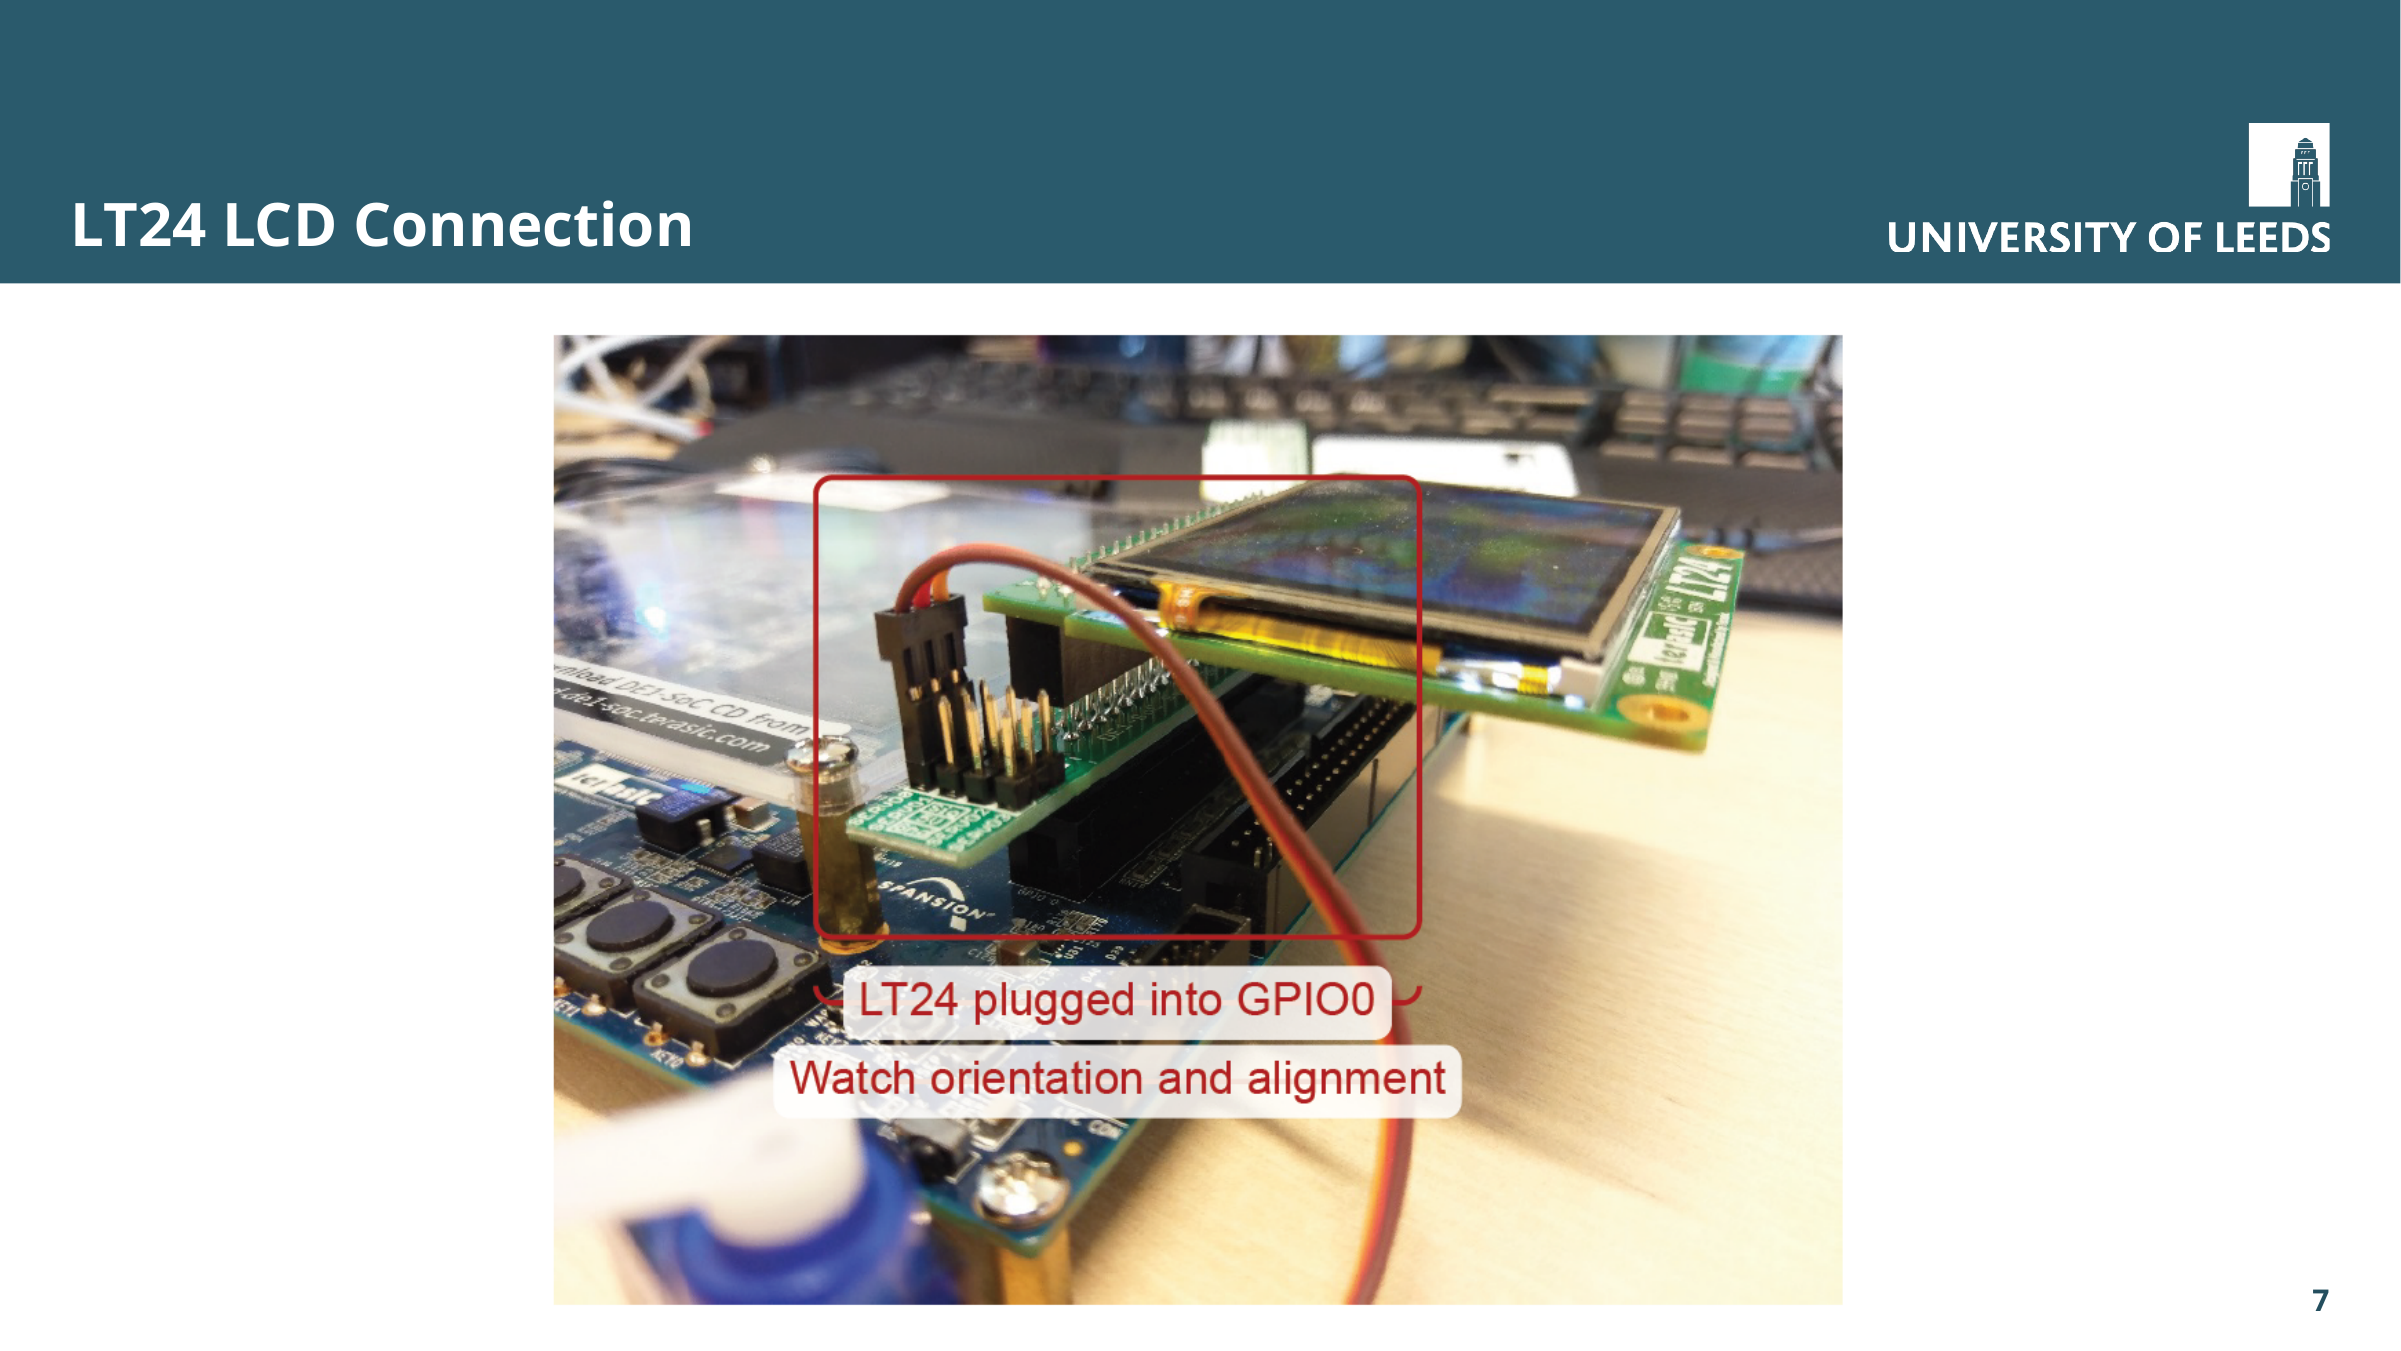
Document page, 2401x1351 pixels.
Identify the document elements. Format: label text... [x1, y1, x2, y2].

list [543, 327, 1857, 1323]
title LT24 LCD Connection [70, 81, 1806, 259]
